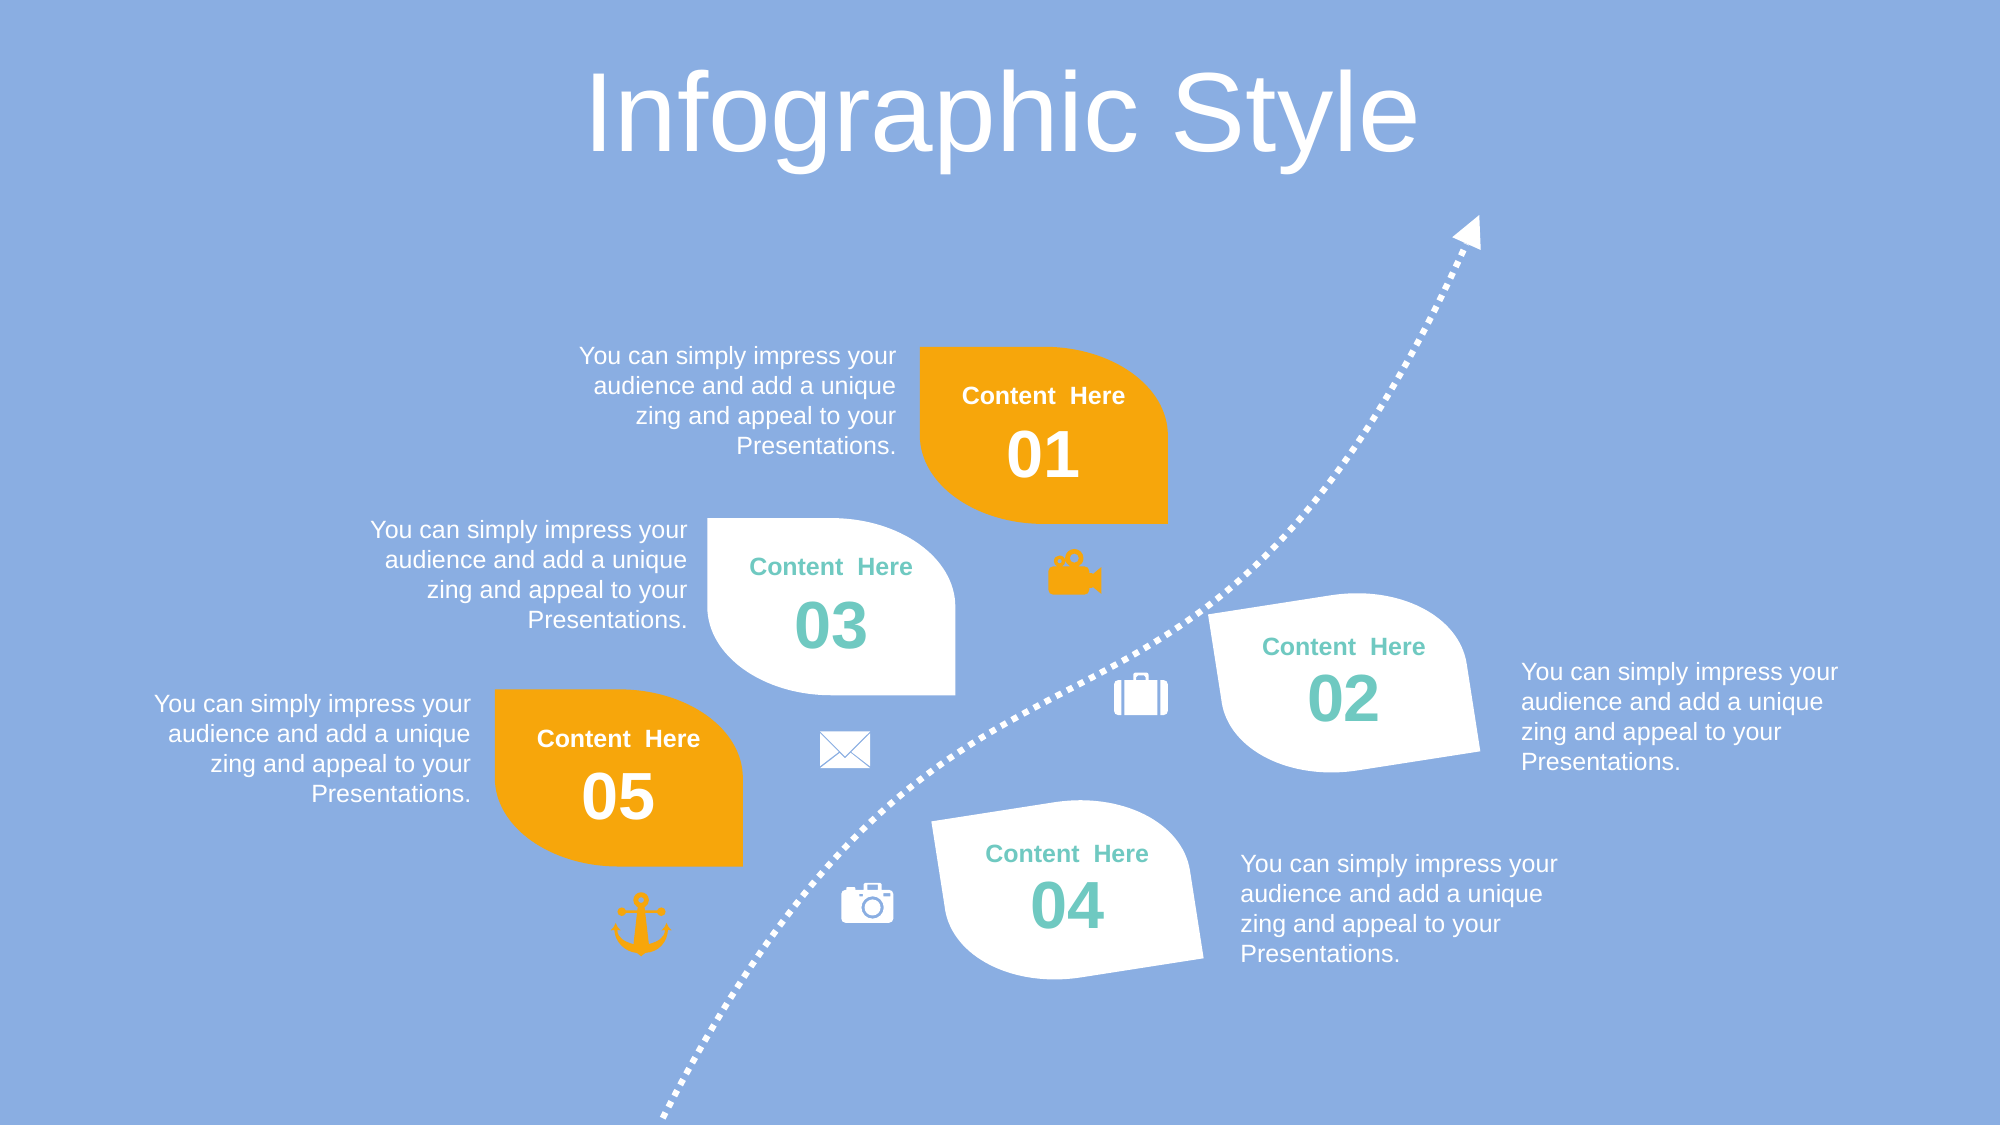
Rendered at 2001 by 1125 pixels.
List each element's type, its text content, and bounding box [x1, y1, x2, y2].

text_box [1206, 592, 1446, 722]
text_box [966, 849, 1205, 981]
text_box [918, 345, 1133, 468]
list Infographic Style [53, 46, 1952, 184]
text_box [662, 215, 1481, 1119]
text_box [817, 730, 874, 770]
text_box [1227, 623, 1461, 743]
text_box You can simply impress your audience and add a unique zing and appeal to your Presentations. [131, 680, 487, 815]
text_box [955, 403, 1169, 525]
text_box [502, 715, 736, 841]
text_box [607, 891, 675, 958]
text_box You can simply impress your audience and add a unique zing and appeal to your Presentations. [557, 332, 912, 467]
text_box [1113, 671, 1169, 717]
text_box You can simply impress your audience and add a unique zing and appeal to your Presentations. [1225, 840, 1581, 975]
text_box [930, 799, 1168, 931]
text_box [927, 372, 1161, 499]
text_box [1243, 643, 1482, 774]
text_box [951, 829, 1184, 950]
text_box [493, 688, 708, 810]
text_box [706, 517, 920, 626]
text_box You can simply impress your audience and add a unique zing and appeal to your Presentations. [331, 506, 703, 641]
text_box [530, 746, 744, 868]
text_box [840, 881, 895, 924]
text_box You can simply impress your audience and add a unique zing and appeal to your Presentations. [1506, 647, 1861, 783]
text_box [744, 589, 957, 697]
text_box [1047, 547, 1103, 597]
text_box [709, 543, 954, 671]
